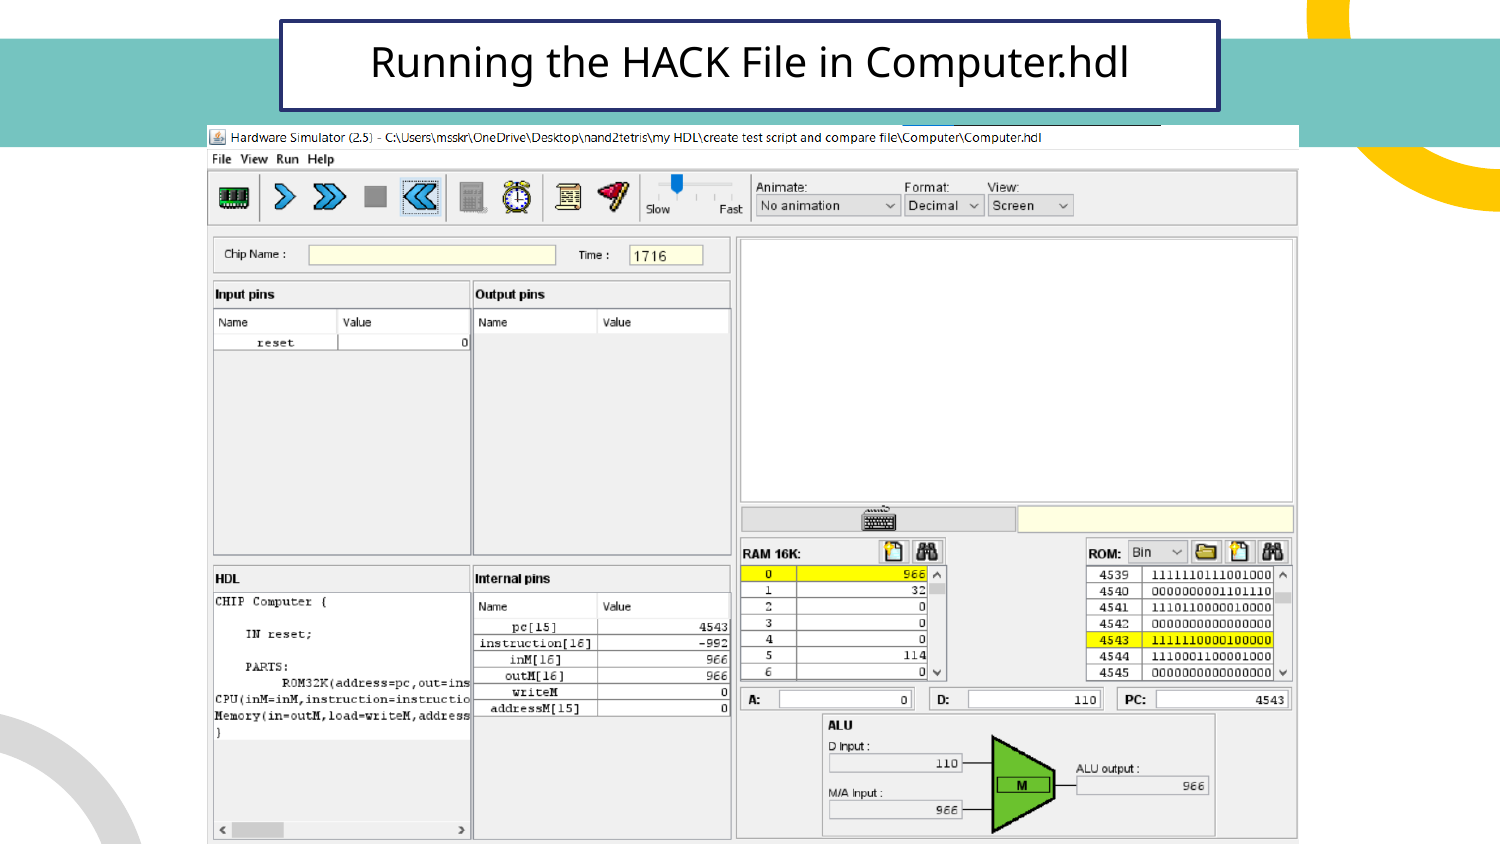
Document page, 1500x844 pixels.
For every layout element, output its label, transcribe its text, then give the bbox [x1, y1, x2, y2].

picture [206, 125, 1300, 844]
text_box Running the HACK File in Computer.hdl [279, 19, 1221, 112]
